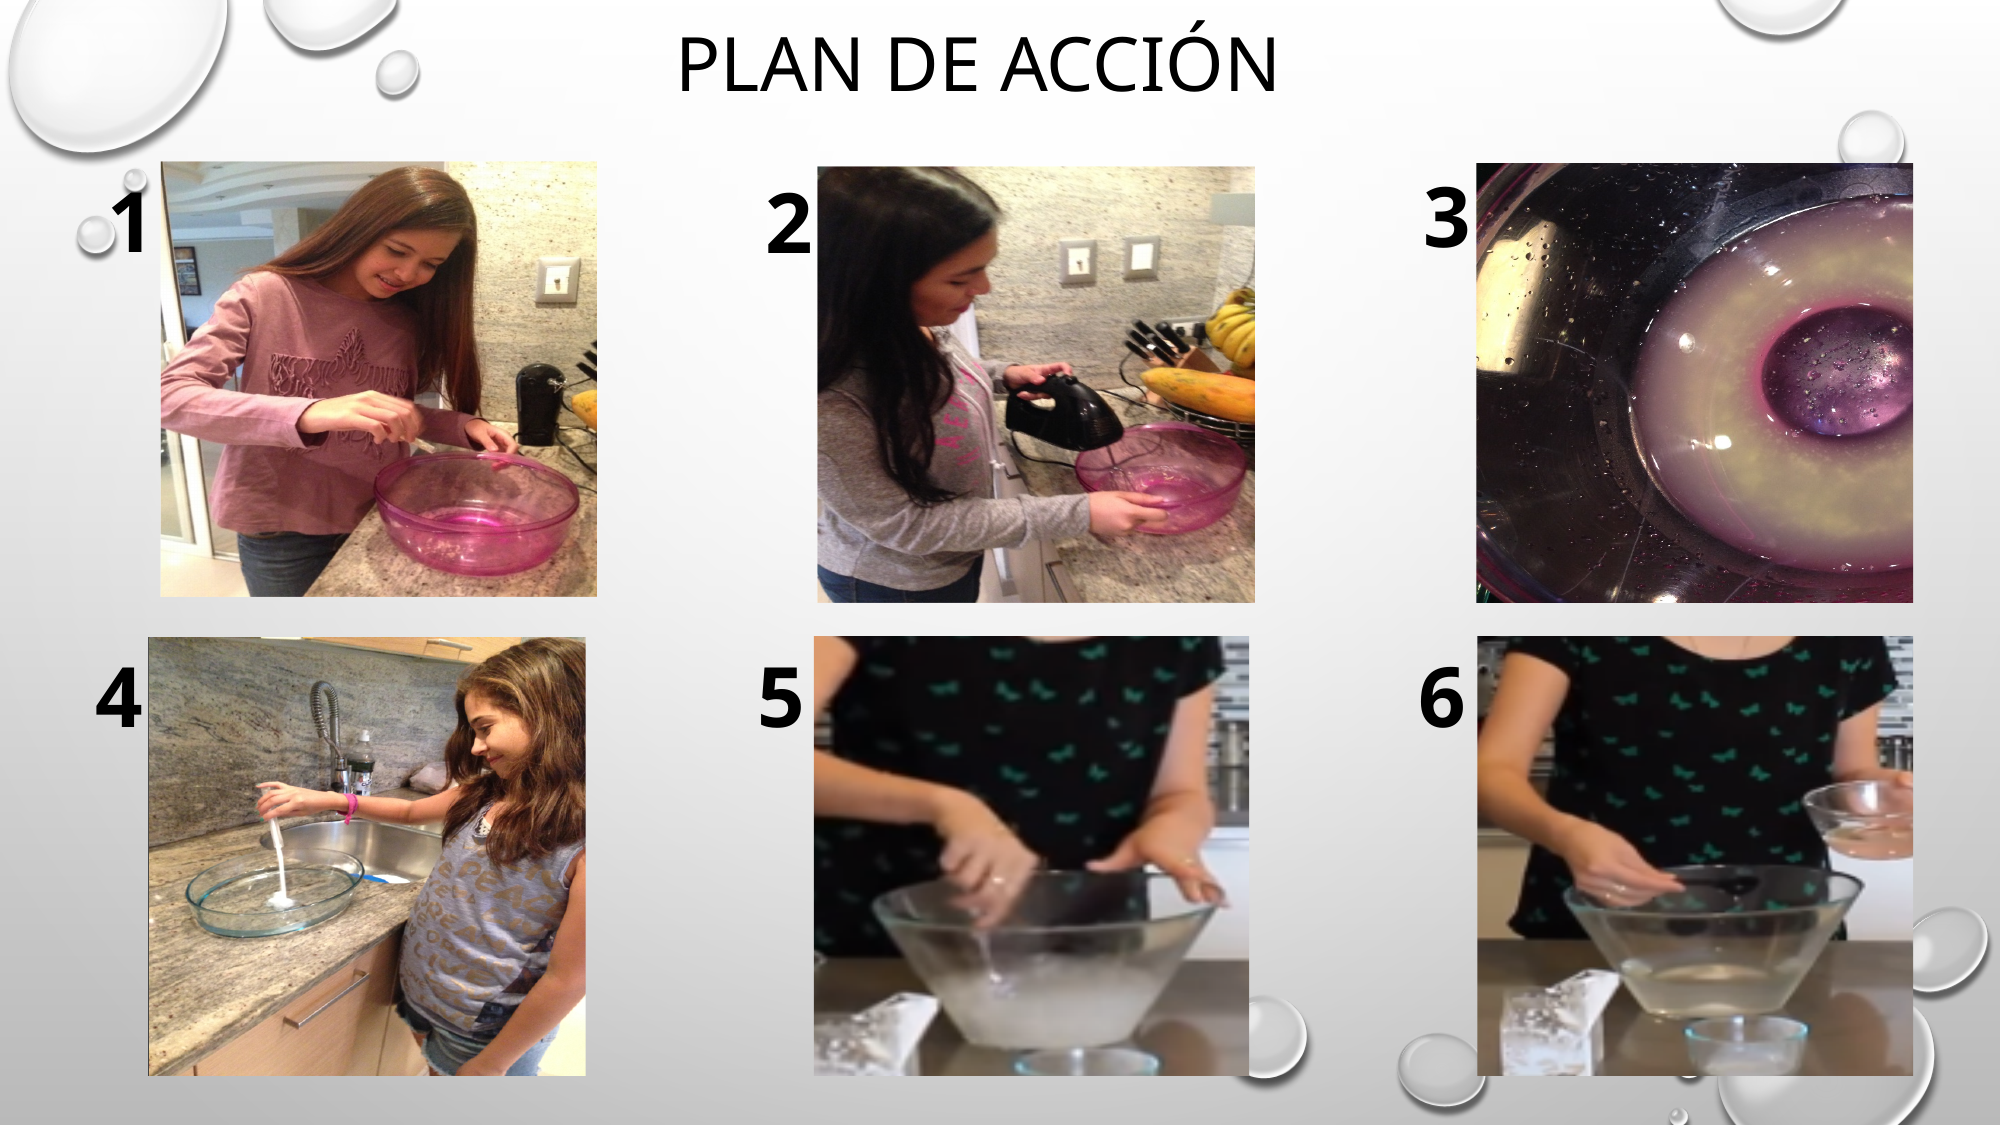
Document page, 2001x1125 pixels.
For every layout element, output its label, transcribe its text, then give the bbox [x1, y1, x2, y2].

text_box 1 [92, 161, 159, 277]
picture [0, 0, 2000, 1125]
text_box 5 [742, 636, 811, 752]
text_box 4 [80, 636, 148, 752]
title PLAN DE ACCIÓN [128, 0, 1829, 198]
text_box 2 [750, 163, 819, 278]
text_box 6 [1404, 636, 1472, 752]
text_box 3 [1408, 156, 1477, 272]
